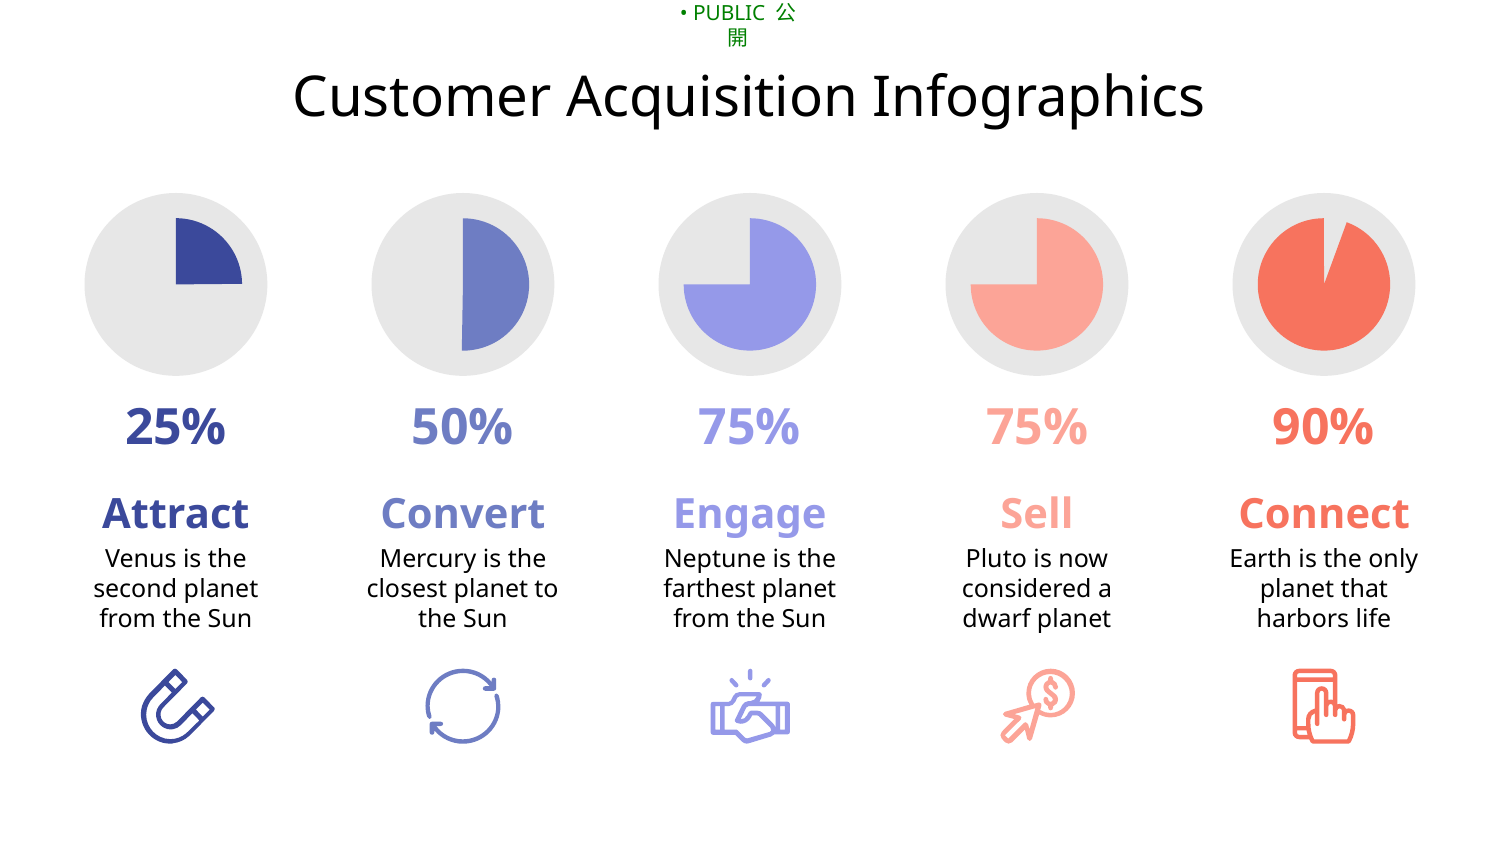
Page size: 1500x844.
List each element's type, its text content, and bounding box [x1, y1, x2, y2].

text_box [710, 668, 791, 744]
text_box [39, 192, 313, 626]
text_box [425, 668, 501, 744]
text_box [136, 668, 216, 744]
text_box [613, 192, 887, 626]
title Customer Acquisition Infographics [73, 67, 1425, 121]
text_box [326, 192, 600, 626]
text_box [1292, 668, 1356, 744]
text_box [999, 668, 1076, 744]
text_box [900, 192, 1174, 626]
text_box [1187, 192, 1461, 626]
